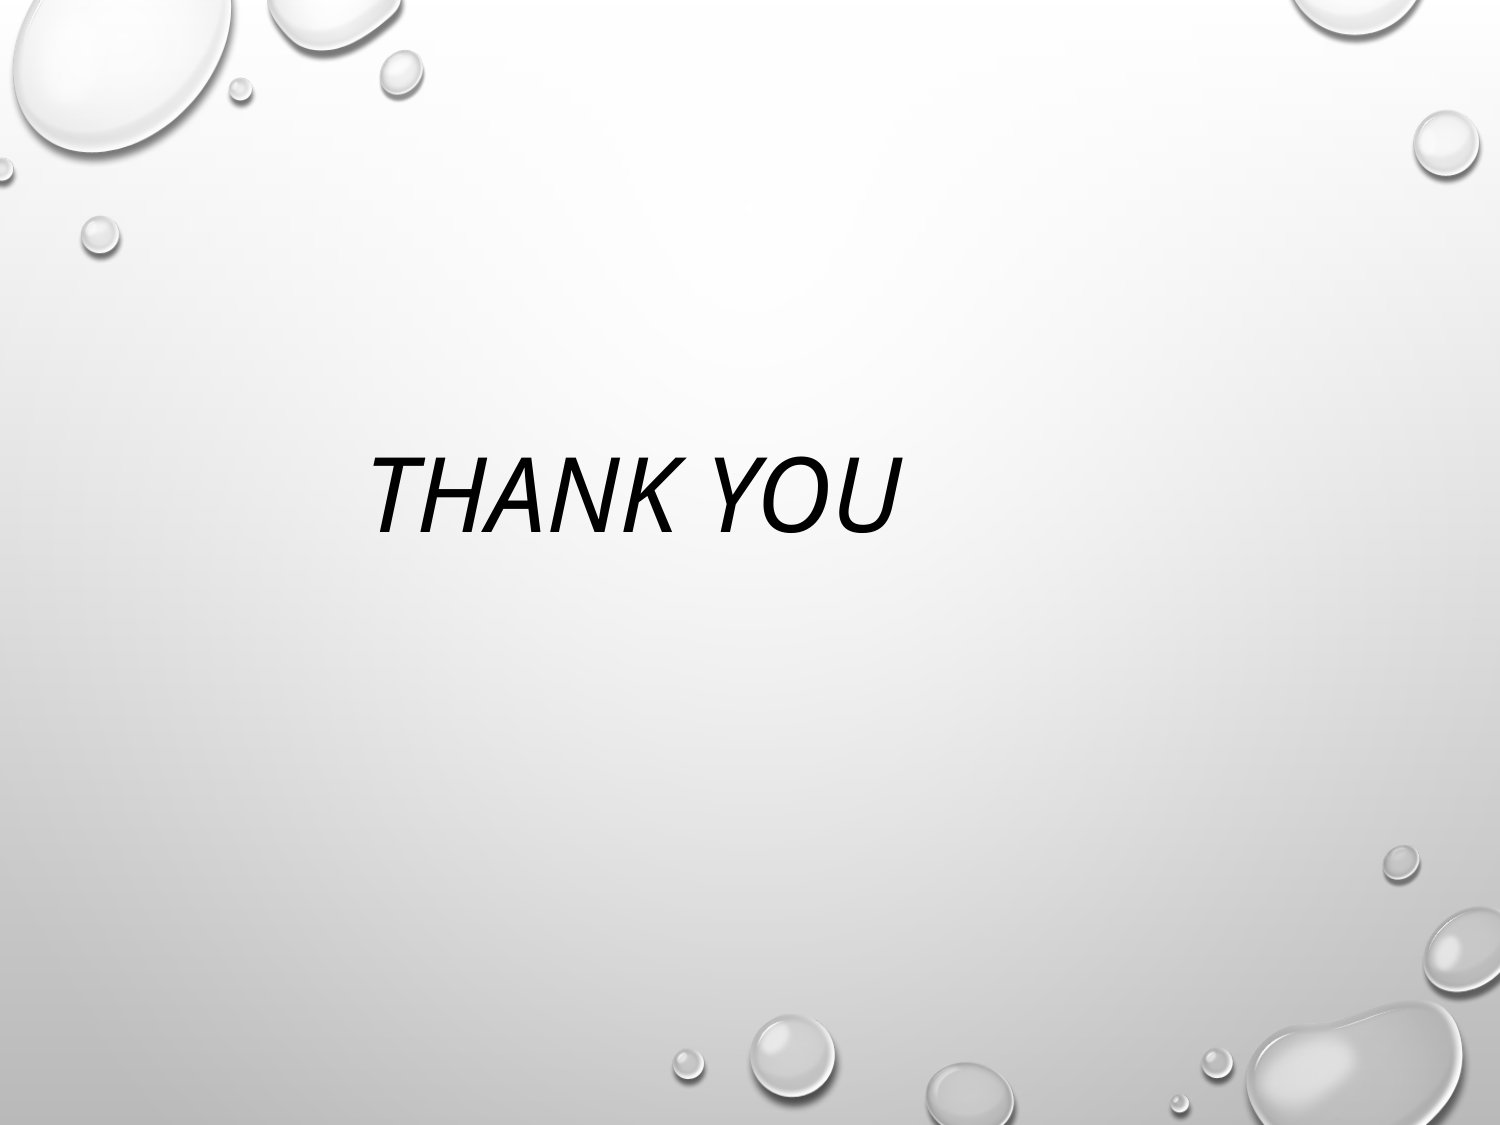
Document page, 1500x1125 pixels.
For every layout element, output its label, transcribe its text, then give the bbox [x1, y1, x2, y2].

picture [0, 0, 1500, 1125]
text_box THANK YOU [349, 421, 1250, 561]
